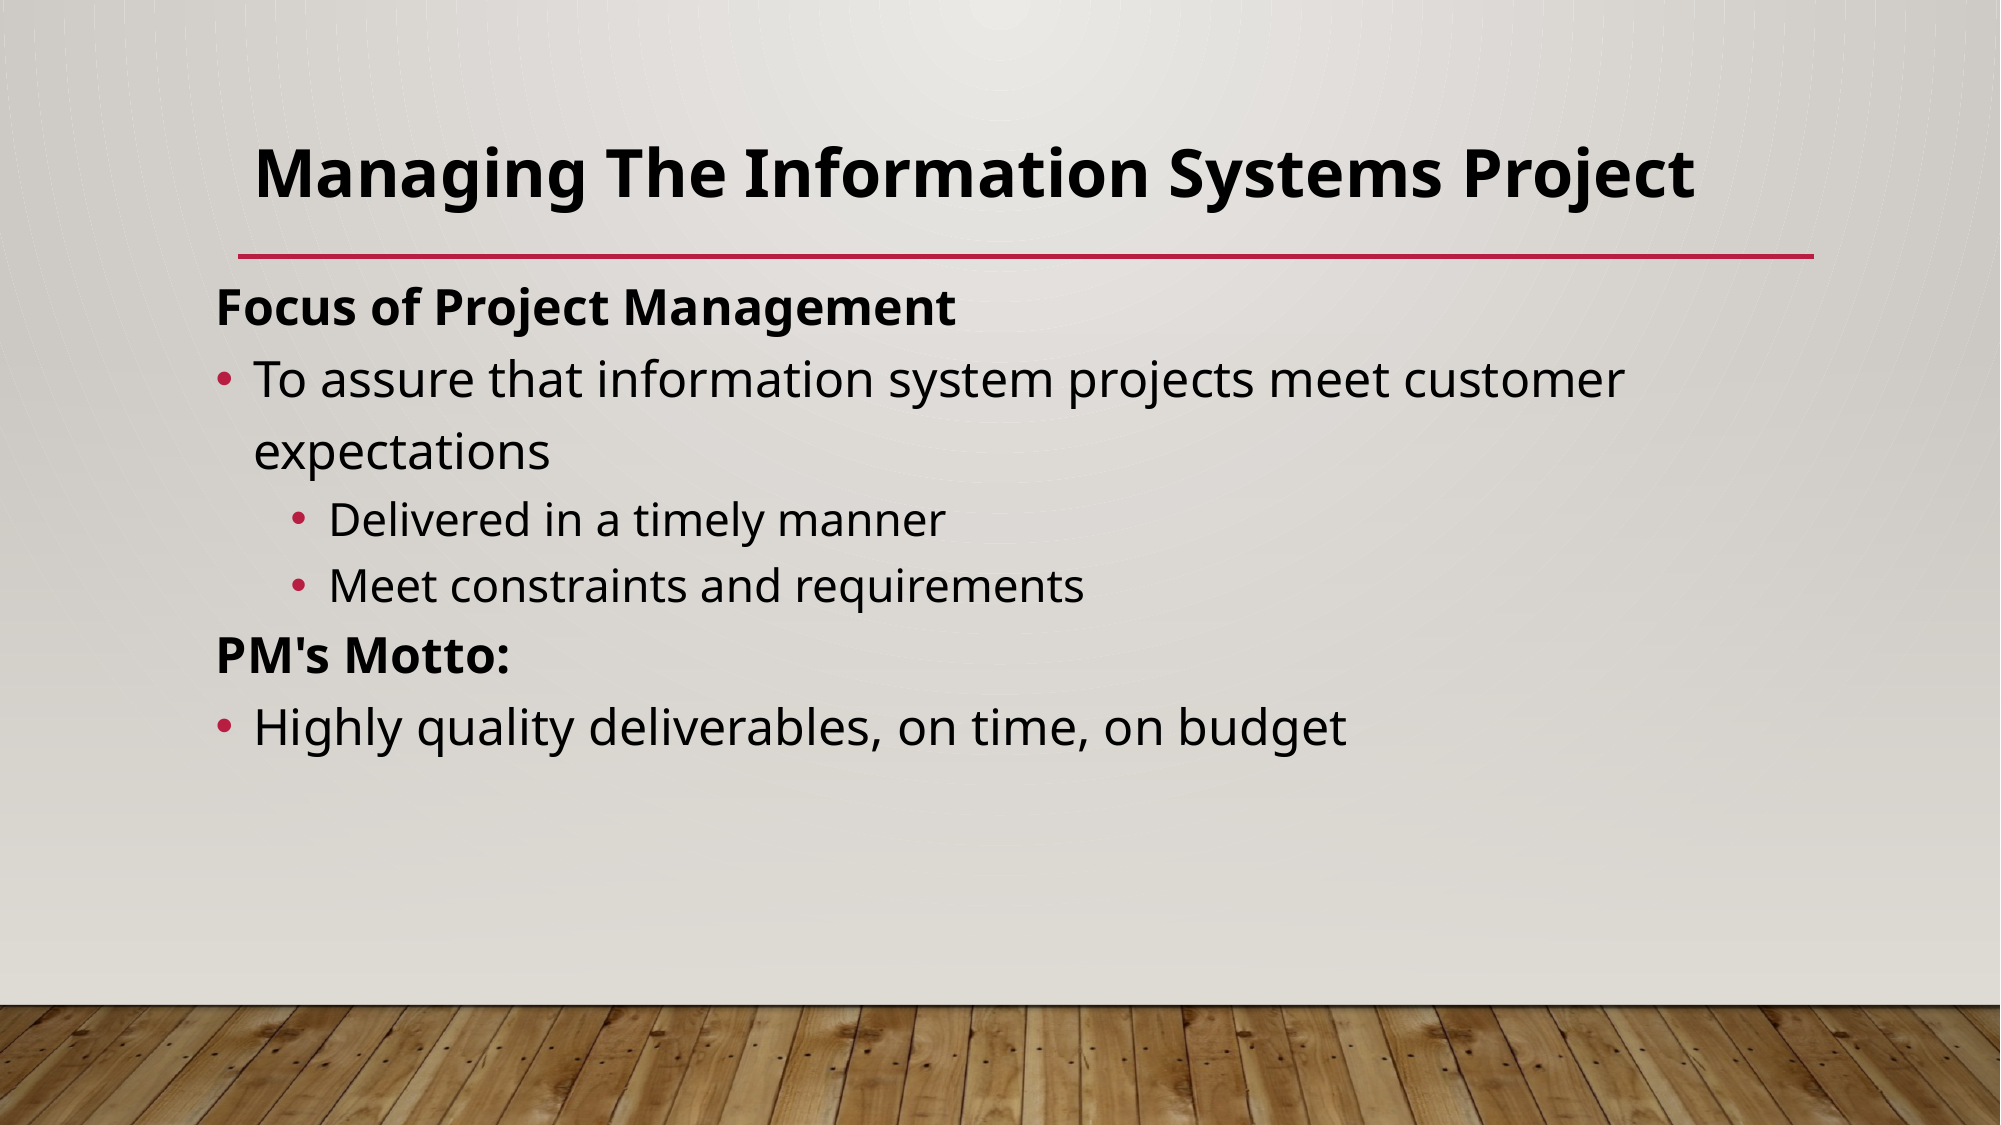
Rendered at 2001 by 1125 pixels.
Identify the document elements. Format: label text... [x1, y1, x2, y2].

text_box [980, 532, 1020, 592]
title Managing The Information Systems Project [238, 131, 1814, 256]
list Focus of Project Management To assure that information system projects meet customer expectations Delivered in a timely manner Meet constraints and requirements PM's Motto: Highly quality deliverables, on time, on budget [200, 256, 1883, 1008]
picture [0, 1005, 2000, 1125]
